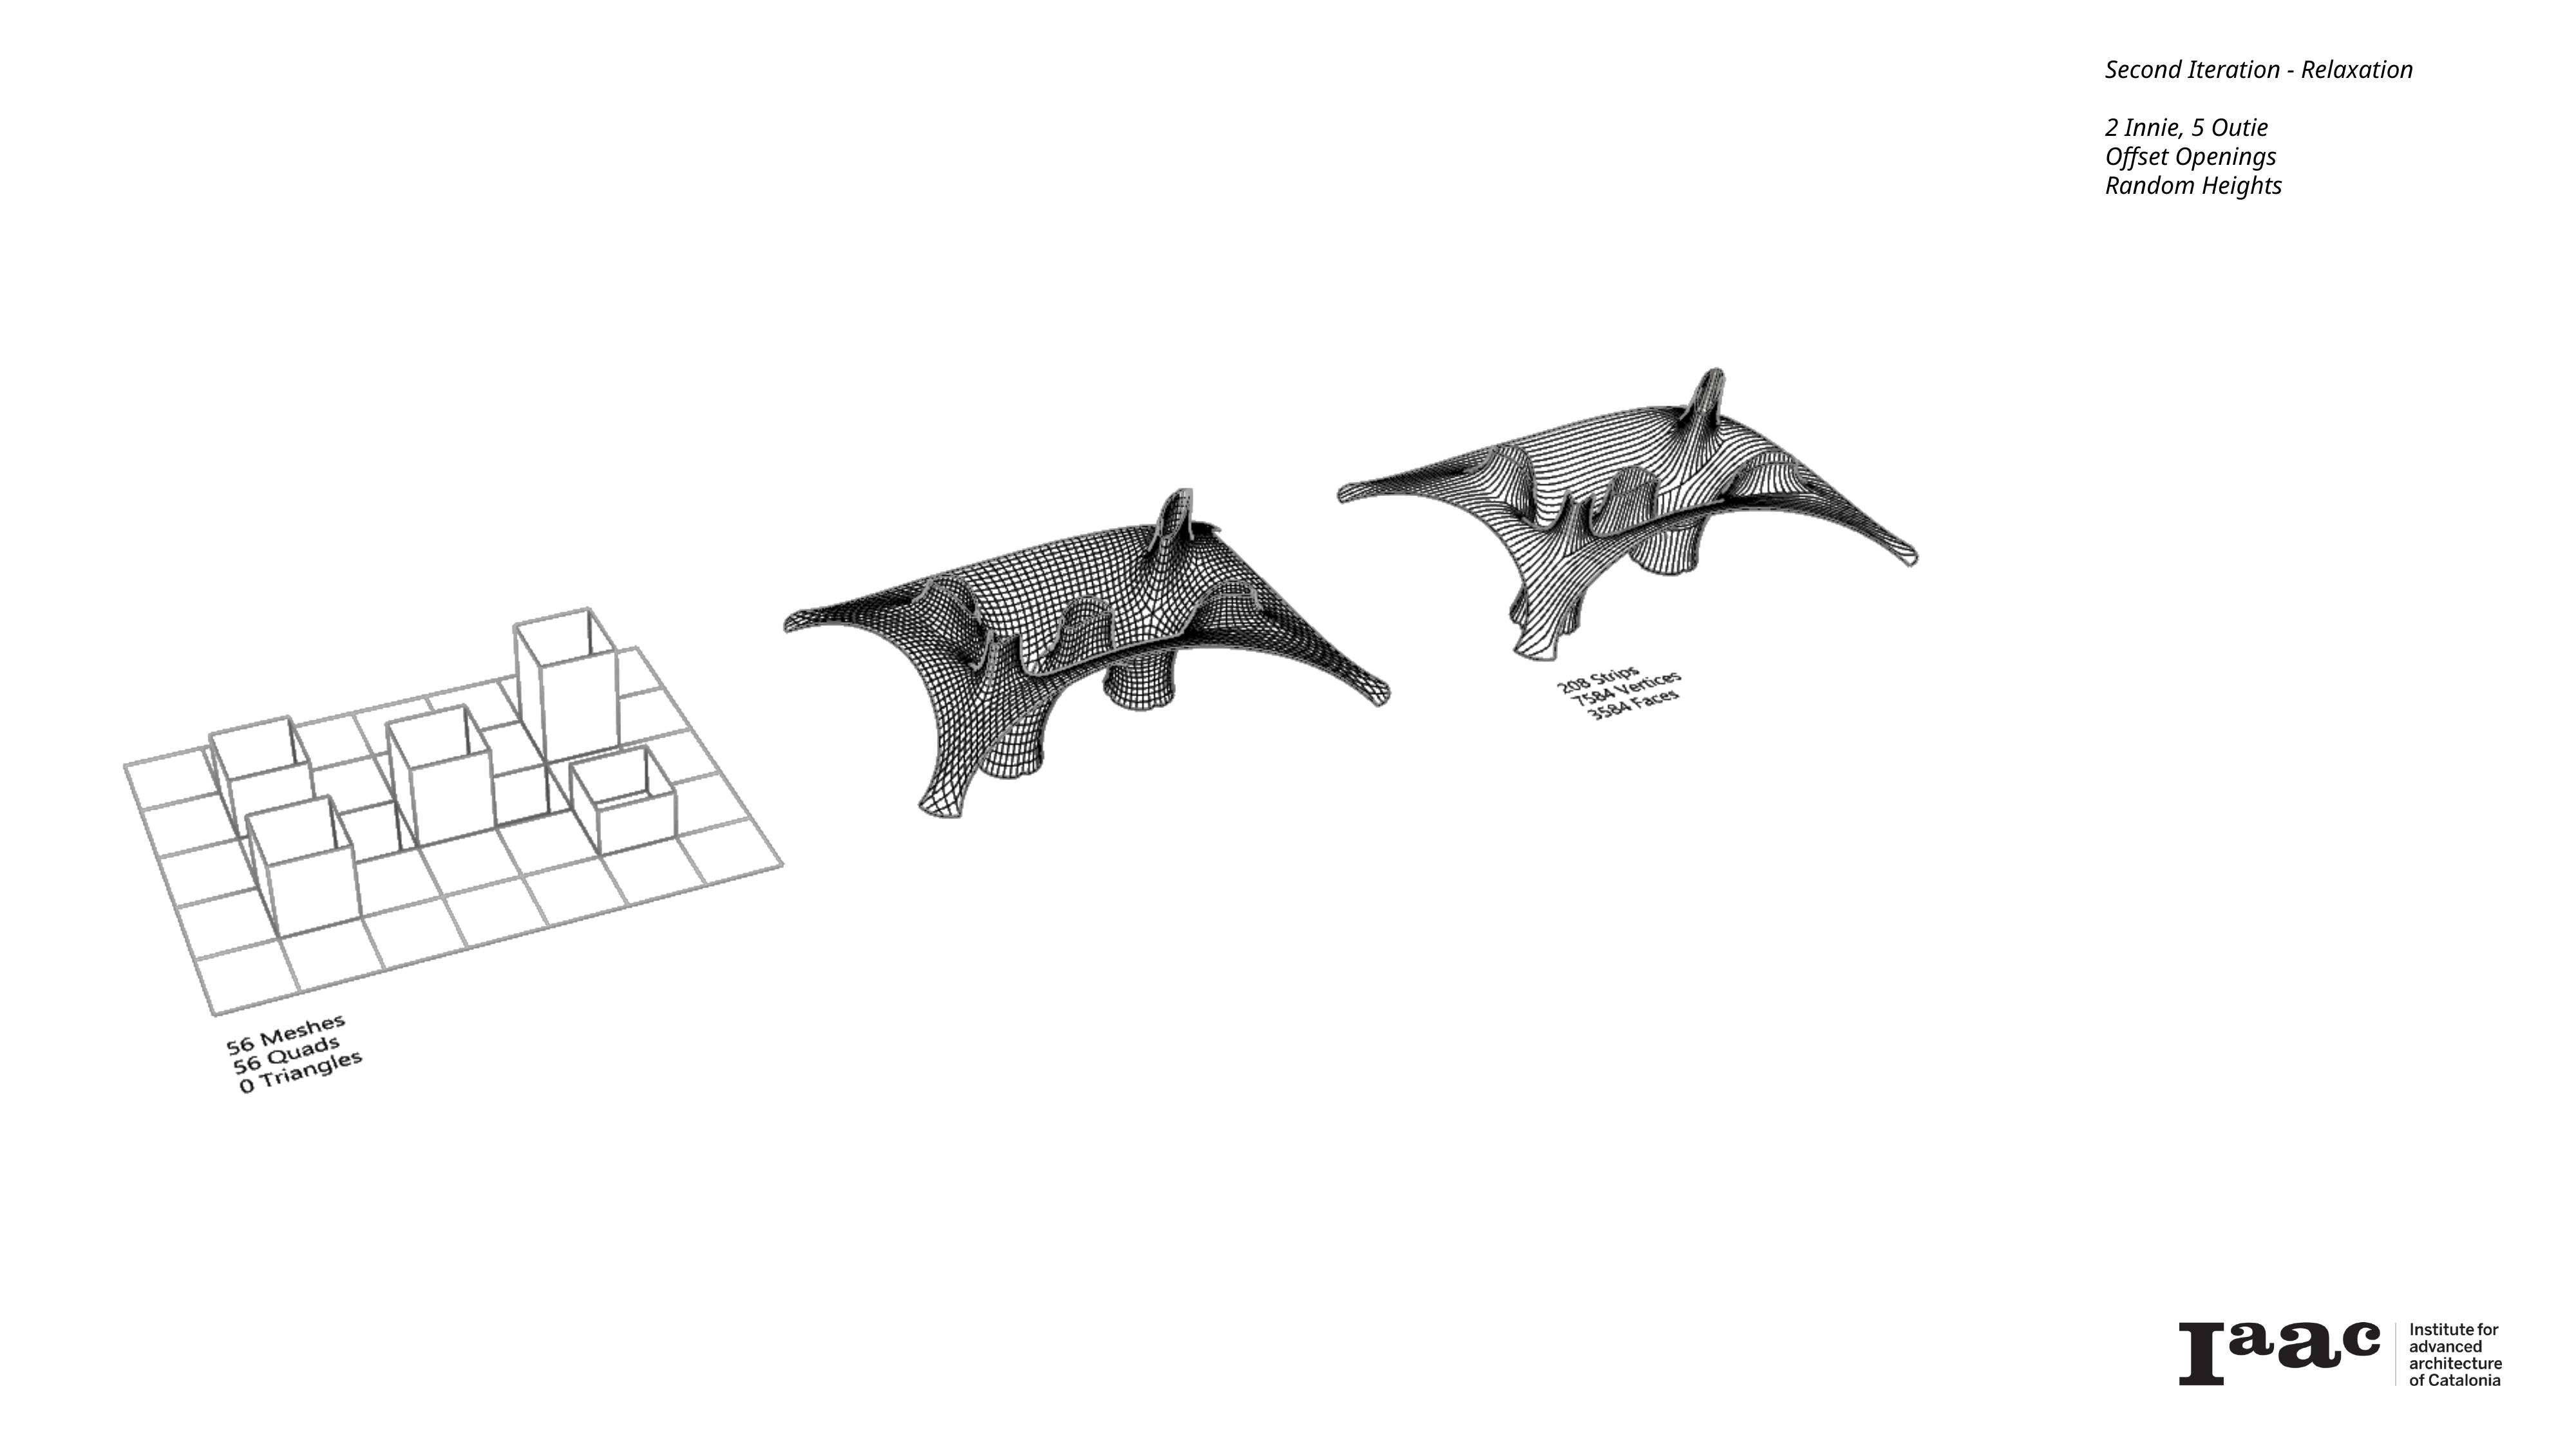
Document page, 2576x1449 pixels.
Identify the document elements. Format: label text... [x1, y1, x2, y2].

text_box Second Iteration - Relaxation 2 Innie, 5 Outie Offset Openings Random Heights [2095, 44, 2500, 209]
picture [85, 356, 1944, 1112]
picture [2179, 1322, 2502, 1386]
